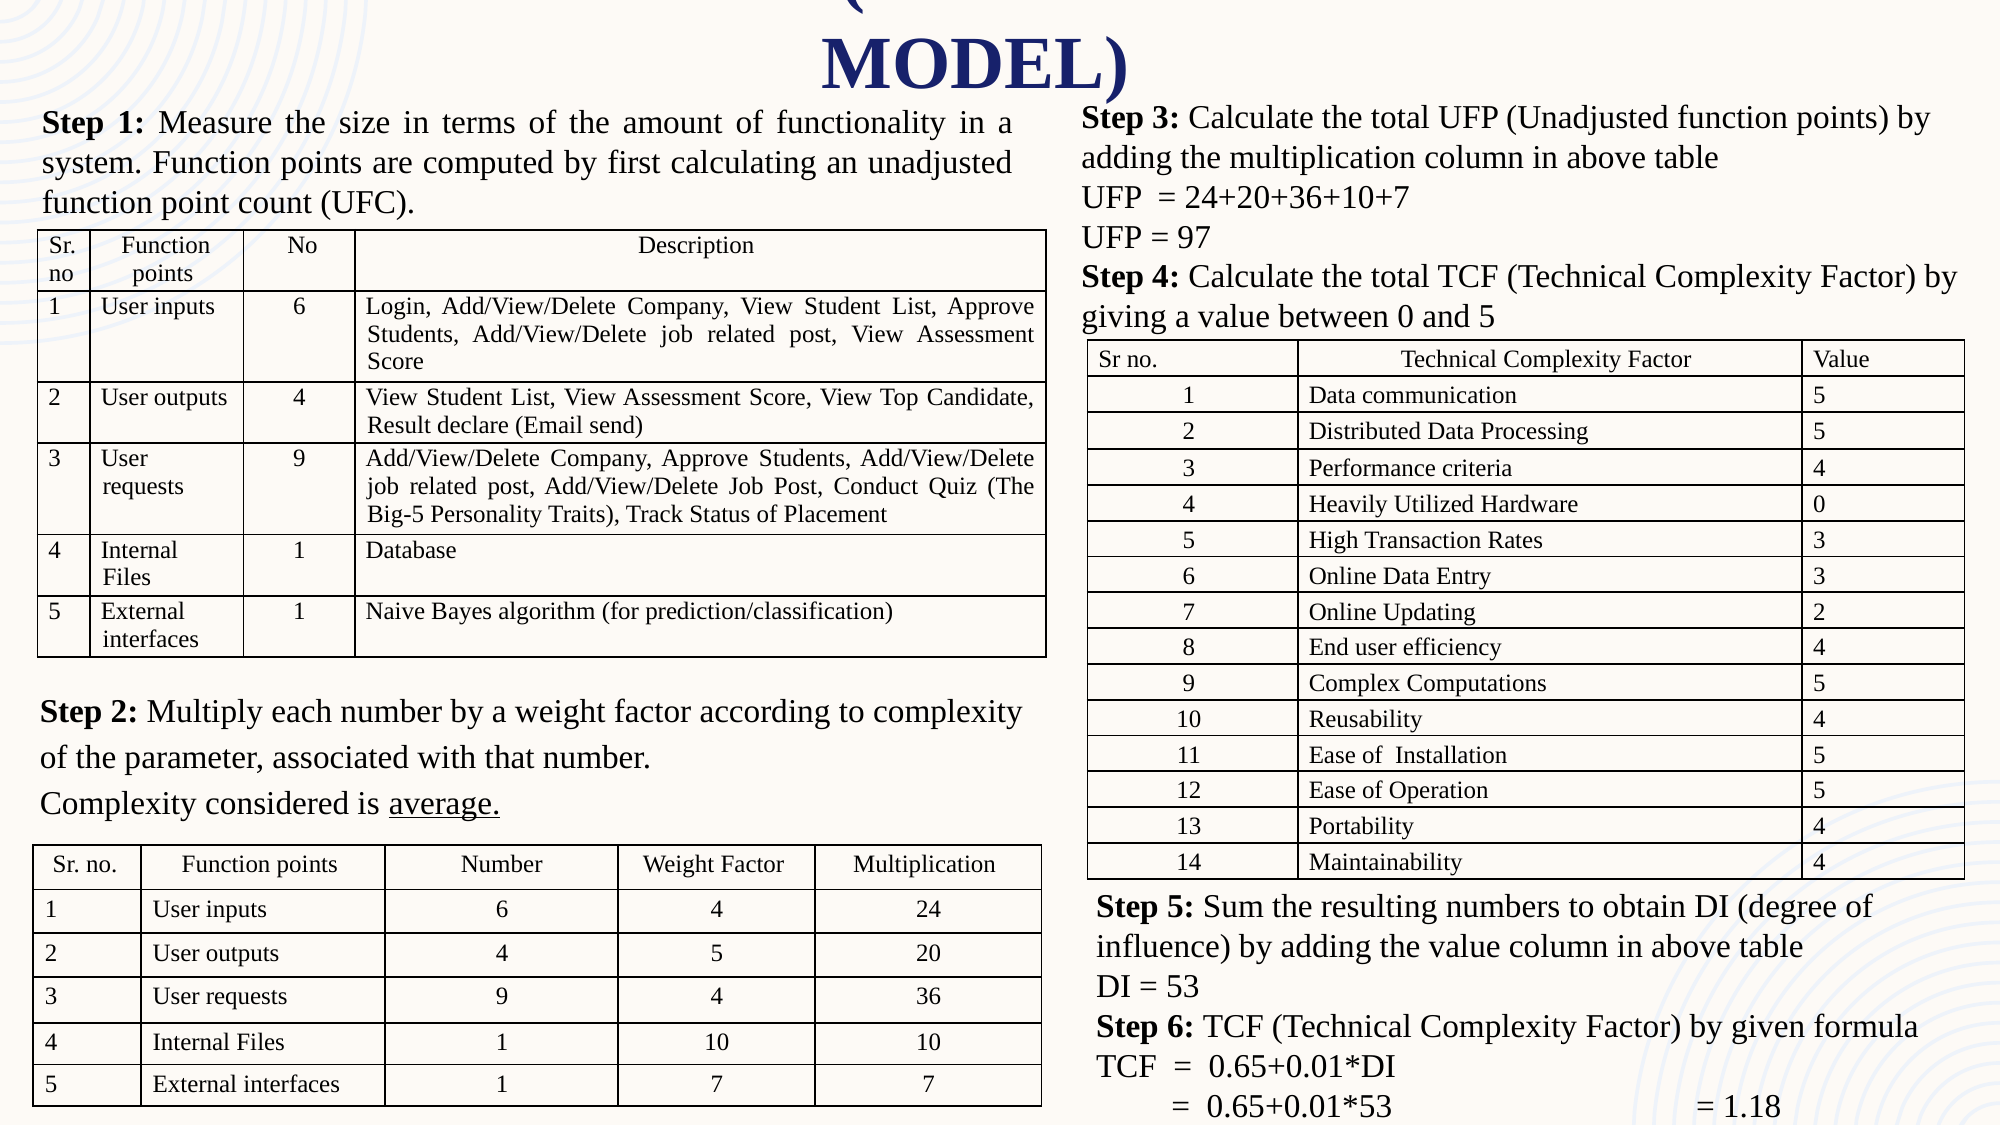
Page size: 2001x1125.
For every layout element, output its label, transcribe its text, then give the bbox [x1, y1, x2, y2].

table_cell Online Updating [1299, 593, 1801, 627]
table_cell 2 [34, 934, 140, 976]
table_cell 5 [619, 934, 814, 976]
table_cell 9 [386, 978, 617, 1022]
table_header Sr. no. [34, 846, 140, 889]
table_cell 11 [1088, 736, 1297, 770]
table_cell End user efficiency [1299, 629, 1801, 663]
table_cell User requests [91, 444, 243, 534]
table_cell Maintainability [1299, 844, 1801, 876]
table_cell 3 [1088, 450, 1297, 484]
table_cell Heavily Utilized Hardware [1299, 486, 1801, 520]
table_cell 0 [1803, 486, 1964, 520]
table_cell Login, Add/View/Delete Company, View Student List, Approve Students, Add/View/Delete job related post, View Assessment Score [356, 292, 1045, 381]
table_cell User outputs [91, 383, 243, 442]
table_cell 1 [38, 292, 89, 381]
table_cell 6 [244, 292, 354, 381]
table_cell 5 [1803, 665, 1964, 699]
table_cell Ease of Installation [1299, 736, 1801, 770]
table_cell 4 [34, 1024, 140, 1064]
table_cell 24 [816, 890, 1041, 932]
table_cell Portability [1299, 808, 1801, 842]
table_cell 5 [1803, 772, 1964, 806]
table_cell User inputs [91, 292, 243, 381]
table_cell 1 [1088, 377, 1297, 411]
table_cell 4 [1803, 450, 1964, 484]
table_cell 3 [38, 444, 89, 534]
table_cell Database [356, 535, 1045, 595]
table_header Function points [142, 846, 384, 889]
table_cell 6 [386, 890, 617, 932]
table_cell Add/View/Delete Company, Approve Students, Add/View/Delete job related post, Add/View/Delete Job Post, Conduct Quiz (The Big-5 Personality Traits), Track Status of Placement [356, 444, 1045, 534]
table_cell 1 [34, 890, 140, 932]
table_header Description [356, 231, 1045, 290]
table_cell 5 [38, 597, 89, 656]
table_cell 4 [386, 934, 617, 976]
table_cell 5 [1803, 377, 1964, 411]
table_cell 1 [244, 535, 354, 595]
table_cell 7 [1088, 593, 1297, 627]
table_cell 20 [816, 934, 1041, 976]
table_cell 9 [244, 444, 354, 534]
table_cell 13 [1088, 808, 1297, 842]
table_cell User inputs [142, 890, 384, 932]
table_cell 5 [1803, 736, 1964, 770]
text_box Step 3: Calculate the total UFP (Unadjusted function points) by adding the multiplication column in above table UFP = 24+20+36+10+7 UFP = 97 Step 4: Calculate the total TCF (Technical Complexity Factor) by giving a value between 0 and 5 [1066, 87, 2000, 342]
table_header Number [386, 846, 617, 889]
table_cell Performance criteria [1299, 450, 1801, 484]
table_cell Data communication [1299, 377, 1801, 411]
table_cell 3 [1803, 557, 1964, 591]
table_cell 1 [244, 597, 354, 656]
table_cell 4 [619, 890, 814, 932]
table_cell 4 [1803, 844, 1964, 878]
table_cell Complex Computations [1299, 665, 1801, 699]
table_cell 4 [38, 535, 89, 595]
table_cell User requests [142, 978, 384, 1022]
table_cell 2 [1803, 593, 1964, 627]
table_cell Naive Bayes algorithm (for prediction/classification) [356, 597, 1045, 656]
table_cell Online Data Entry [1299, 557, 1801, 591]
text_box Step 5: Sum the resulting numbers to obtain DI (degree of influence) by adding the value column in above table DI = 53 Step 6: TCF (Technical Complexity Factor) by given formula TCF = 0.65+0.01*DI = 0.65+0.01*53 = 1.18 [1081, 876, 1959, 1125]
table_cell High Transaction Rates [1299, 522, 1801, 556]
table_cell Internal Files [91, 535, 243, 595]
table_cell 1 [386, 1024, 617, 1064]
table_cell 14 [1088, 844, 1297, 876]
table_cell 7 [816, 1065, 1041, 1105]
table_cell 7 [619, 1065, 814, 1105]
table_cell 2 [38, 383, 89, 442]
table_header Sr no. [1088, 341, 1297, 375]
table_cell 12 [1088, 772, 1297, 806]
table_cell 3 [34, 978, 140, 1022]
table_cell 10 [1088, 701, 1297, 735]
table_header Sr. no [38, 231, 89, 290]
table_cell Internal Files [142, 1024, 384, 1064]
table_cell 5 [1803, 413, 1964, 448]
table_header Value [1803, 341, 1964, 375]
table_header Function points [91, 231, 243, 290]
table_header No [244, 231, 354, 290]
table_cell 5 [34, 1065, 140, 1105]
table_cell 6 [1088, 557, 1297, 591]
table_header Weight Factor [619, 846, 814, 889]
table_cell 5 [1088, 522, 1297, 556]
table_cell 1 [386, 1065, 617, 1105]
table_cell View Student List, View Assessment Score, View Top Candidate, Result declare (Email send) [356, 383, 1045, 442]
text_box Step 1: Measure the size in terms of the amount of functionality in a system. Function points are computed by first calculating an unadjusted function point count (UFC). [27, 93, 1030, 228]
table_header Multiplication [816, 846, 1041, 889]
text_box Costing (using COCOMO Model) [364, 15, 1607, 112]
table_cell 4 [619, 978, 814, 1022]
table_cell 10 [619, 1024, 814, 1064]
table_cell 3 [1803, 522, 1964, 556]
table_cell 36 [816, 978, 1041, 1022]
table_cell User outputs [142, 934, 384, 976]
table_cell 4 [1803, 808, 1964, 842]
table_header Technical Complexity Factor [1299, 341, 1801, 375]
table_cell 10 [816, 1024, 1041, 1064]
table_cell 4 [1803, 701, 1964, 735]
table_cell 9 [1088, 665, 1297, 699]
table_cell 4 [1803, 629, 1964, 663]
table_cell 4 [1088, 486, 1297, 520]
table_cell Reusability [1299, 701, 1801, 735]
table_cell External interfaces [142, 1065, 384, 1105]
table_cell Distributed Data Processing [1299, 413, 1801, 448]
table_cell Ease of Operation [1299, 772, 1801, 806]
table_cell 8 [1088, 629, 1297, 663]
table_cell 4 [244, 383, 354, 442]
text_box Step 2: Multiply each number by a weight factor according to complexity of the parameter, associated with that number. Complexity considered is average. [24, 676, 1050, 829]
table_cell External interfaces [91, 597, 243, 656]
table_cell 2 [1088, 413, 1297, 448]
